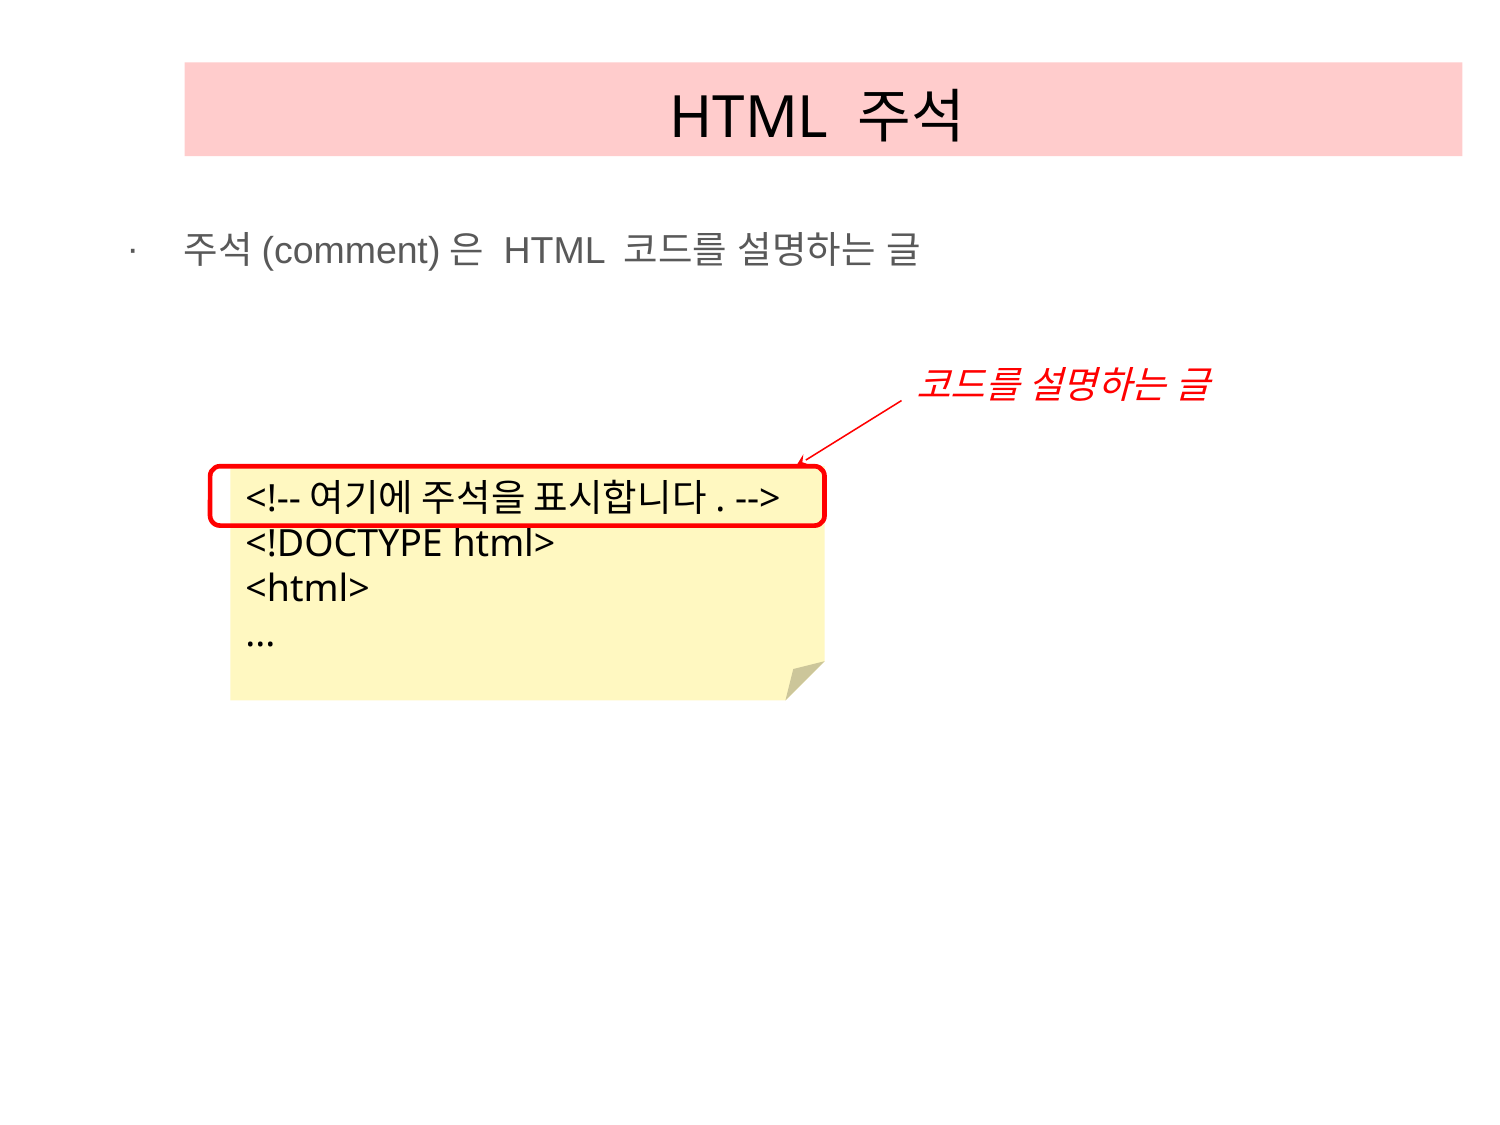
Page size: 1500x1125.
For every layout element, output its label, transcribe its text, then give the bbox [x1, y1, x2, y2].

text_box [210, 466, 825, 526]
text_box 코드를 설명하는 글 [901, 353, 1260, 414]
text_box <!--여기에 주석을 표시합니다. --> <!DOCTYPE html> <html> ... [230, 519, 825, 701]
title HTML 주석 [184, 62, 1463, 157]
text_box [795, 400, 902, 467]
list 주석(comment)은 HTML 코드를 설명하는 글 [112, 218, 1460, 900]
